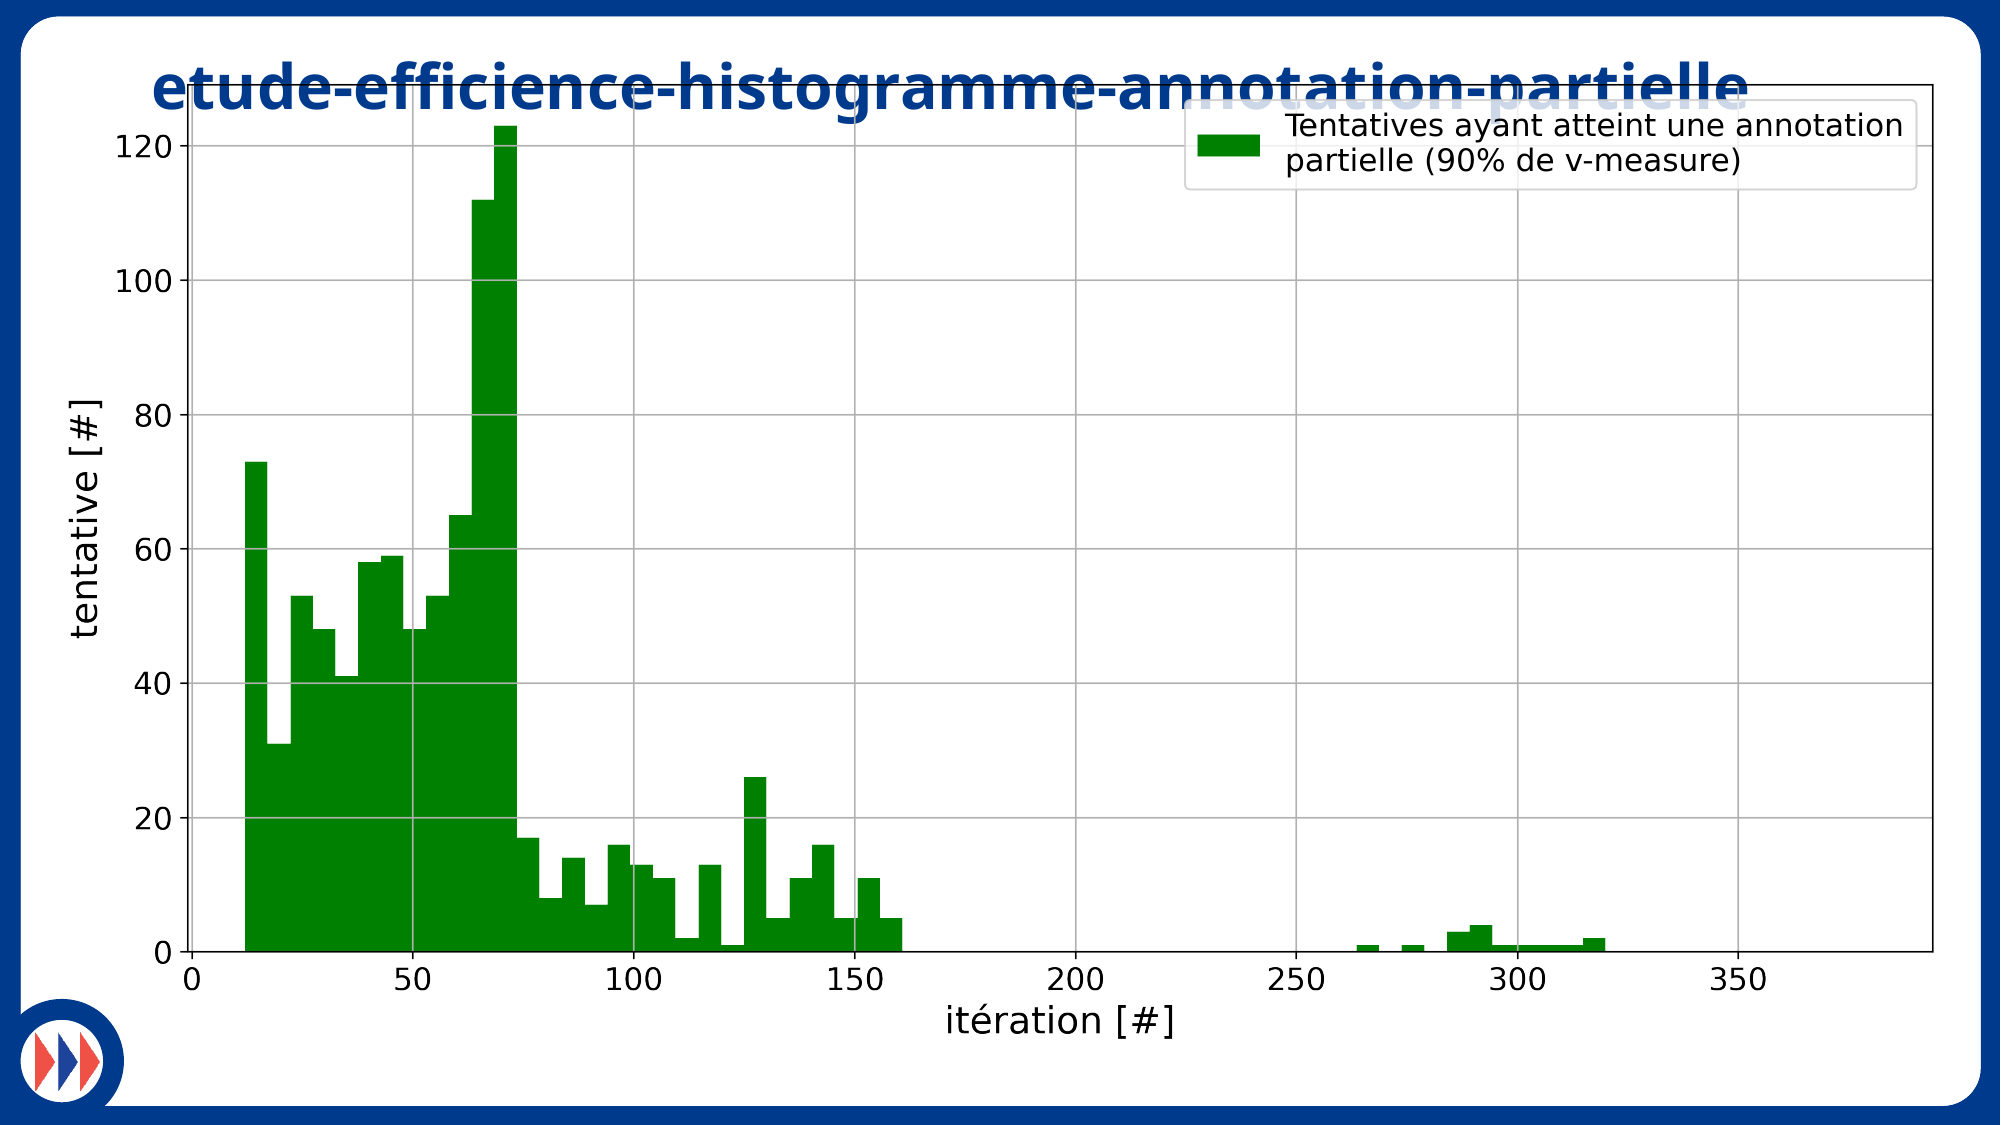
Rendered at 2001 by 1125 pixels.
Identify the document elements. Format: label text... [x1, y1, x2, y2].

picture [35, 69, 1947, 1091]
title etude-efficience-histogramme-annotation-partielle [137, 48, 1945, 69]
